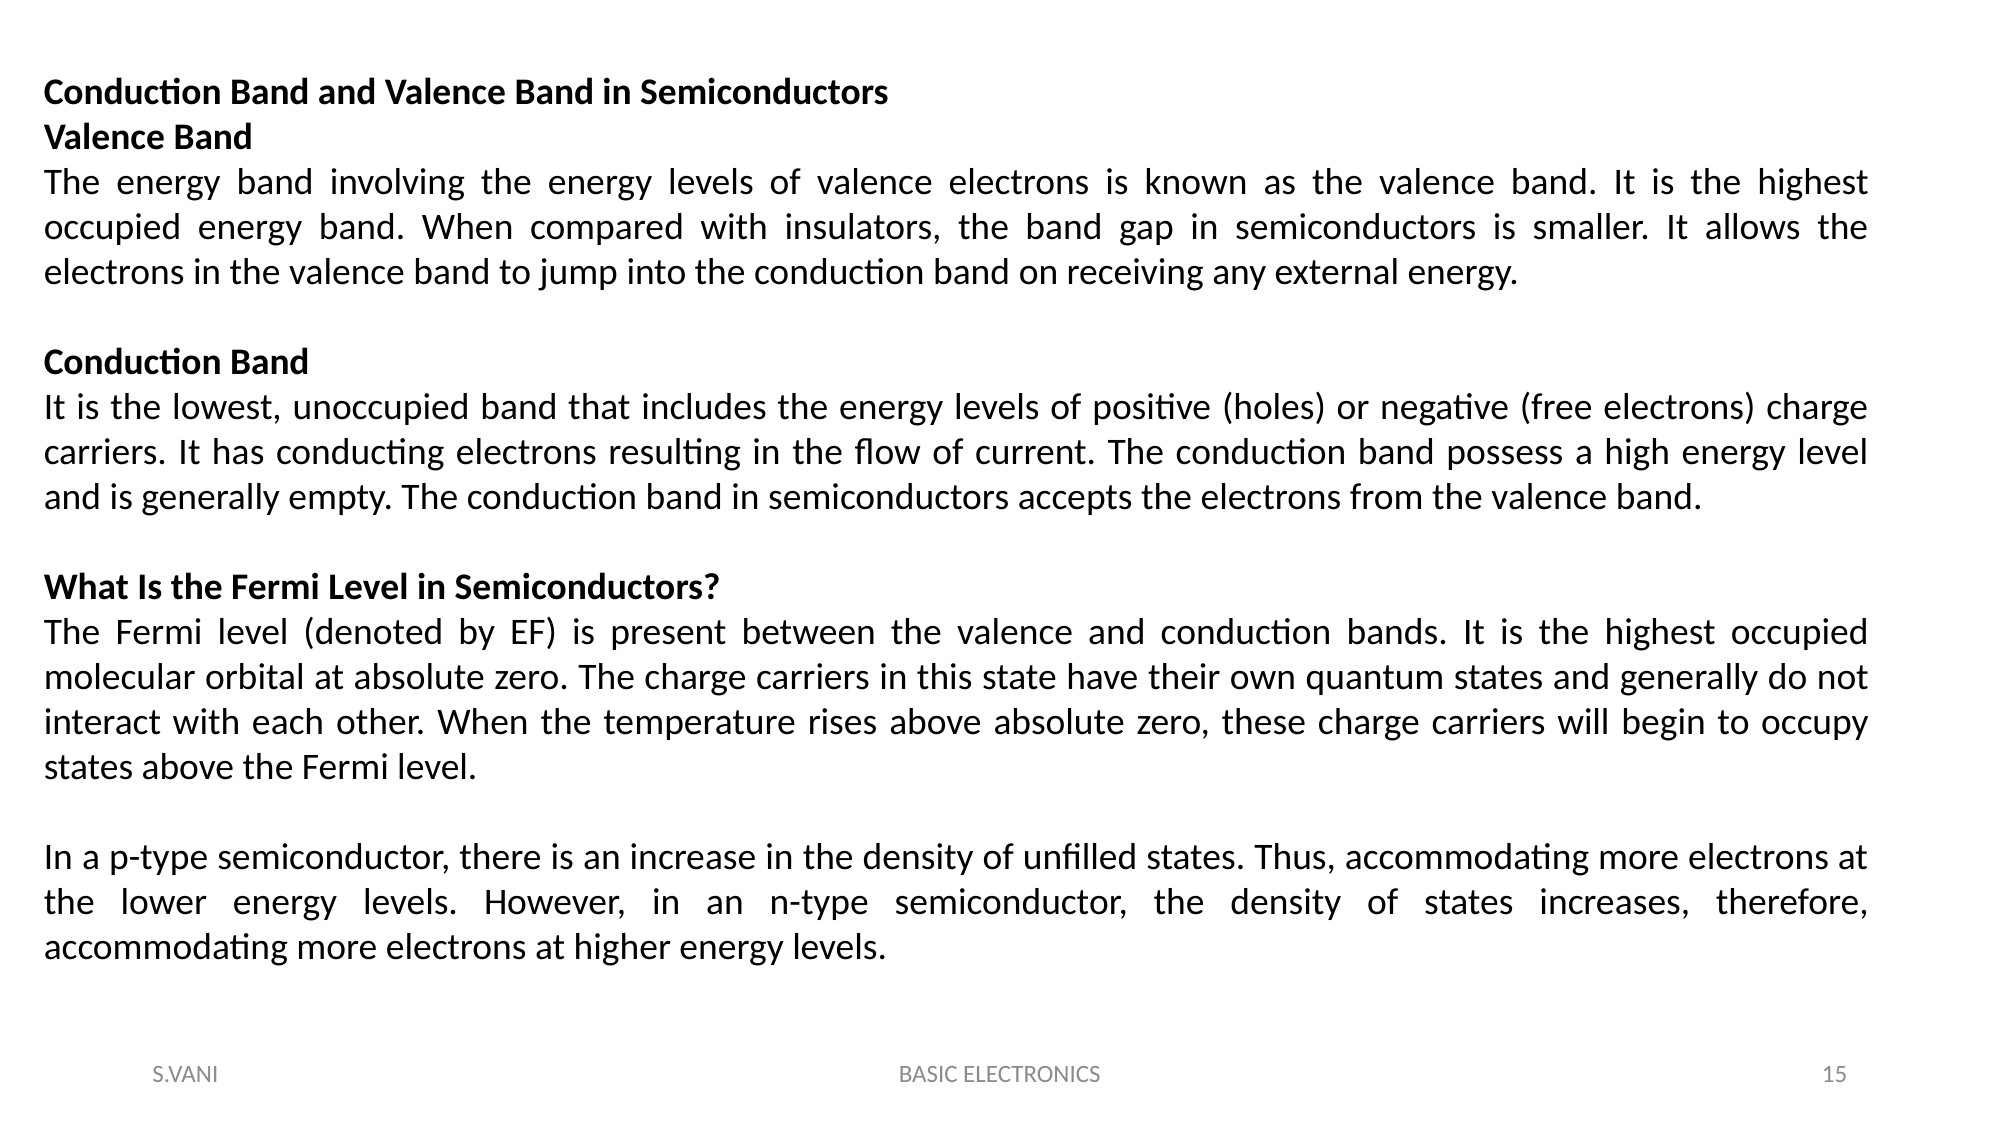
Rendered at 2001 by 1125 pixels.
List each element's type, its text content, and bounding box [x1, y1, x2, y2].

footer BASIC ELECTRONICS [662, 1042, 1338, 1103]
slide_number S.VANI [137, 1042, 588, 1103]
text_box Conduction Band and Valence Band in Semiconductors Valence Band The energy band involving the energy levels of valence electrons is known as the valence band. It is the highest occupied energy band. When compared with insulators, the band gap in semiconductors is smaller. It allows the electrons in the valence band to jump into the conduction band on receiving any external energy. Conduction Band It is the lowest, unoccupied band that includes the energy levels of positive (holes) or negative (free electrons) charge carriers. It has conducting electrons resulting in the flow of current. The conduction band possess a high energy level and is generally empty. The conduction band in semiconductors accepts the electrons from the valence band. What Is the Fermi Level in Semiconductors? The Fermi level (denoted by EF) is present between the valence and conduction bands. It is the highest occupied molecular orbital at absolute zero. The charge carriers in this state have their own quantum states and generally do not interact with each other. When the temperature rises above absolute zero, these charge carriers will begin to occupy states above the Fermi level. In a p-type semiconductor, there is an increase in the density of unfilled states. Thus, accommodating more electrons at the lower energy levels. However, in an n-type semiconductor, the density of states increases, therefore, accommodating more electrons at higher energy levels. [28, 59, 1886, 975]
slide_number 15 [1412, 1042, 1863, 1103]
